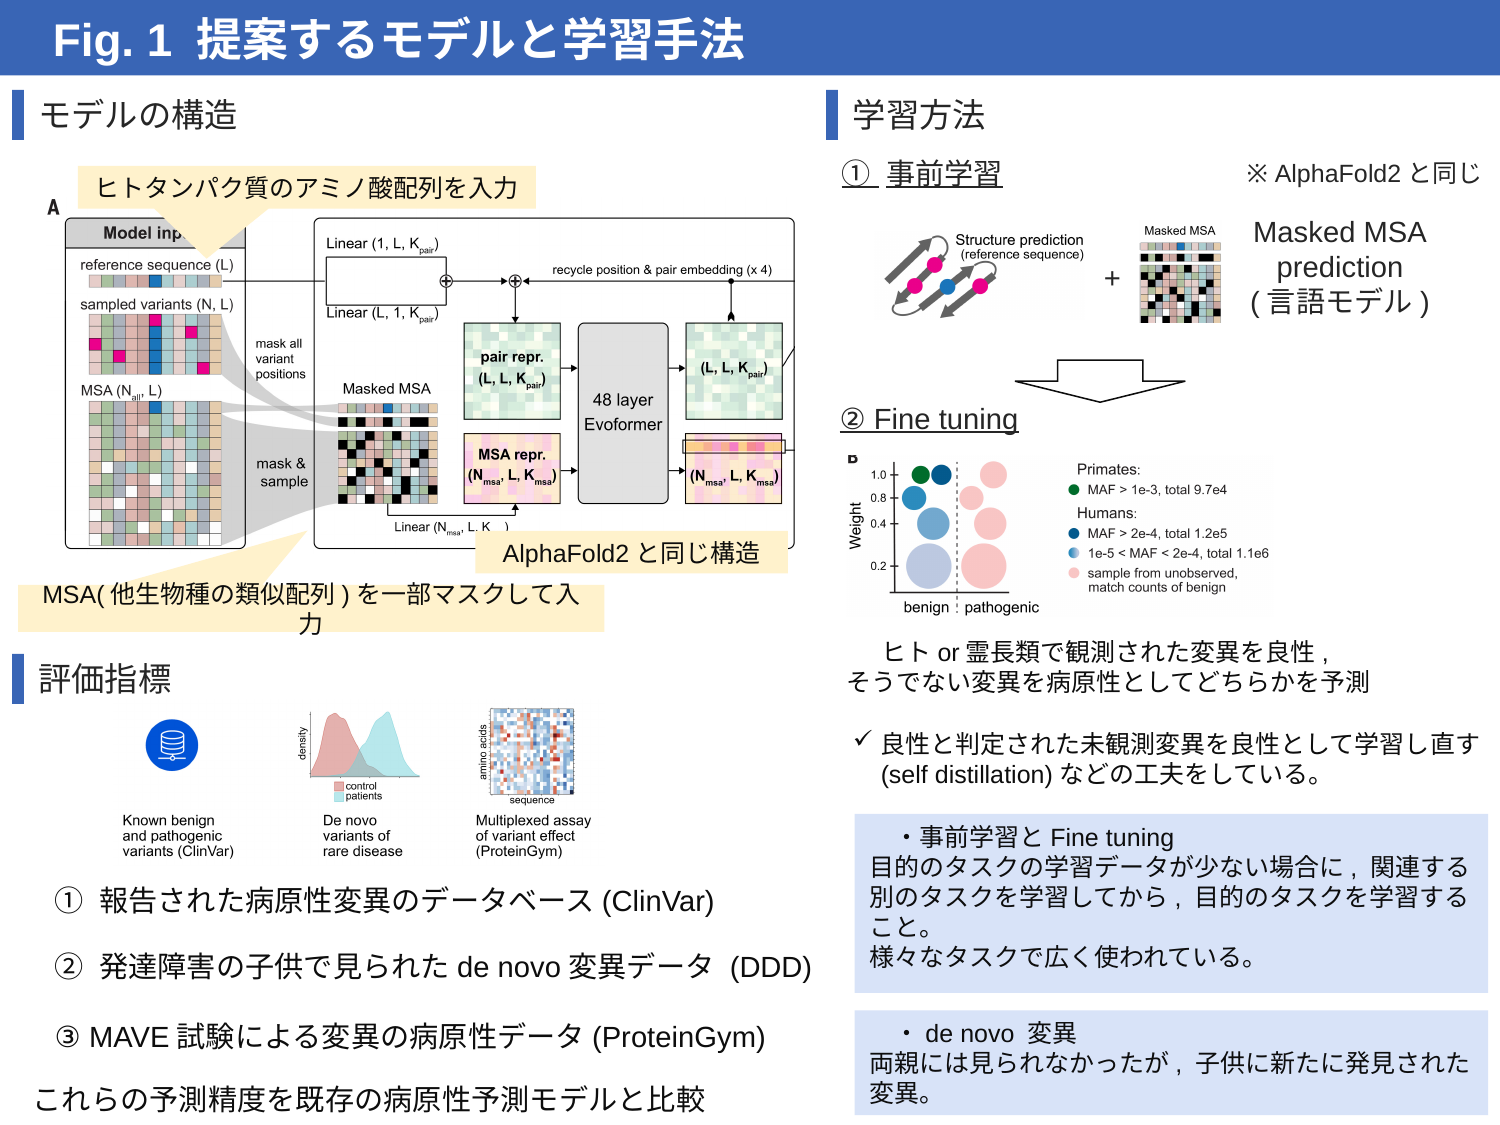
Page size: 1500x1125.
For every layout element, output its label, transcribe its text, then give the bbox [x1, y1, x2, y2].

text_box ヒトタンパク質のアミノ酸配列を入力 [76, 164, 537, 197]
text_box [825, 89, 839, 141]
text_box + [1089, 251, 1136, 302]
text_box ③ MAVE試験による変異の病原性データ(ProteinGym) [39, 1011, 792, 1061]
text_box ② Fine tuning [824, 393, 1286, 443]
text_box [1014, 359, 1186, 393]
text_box ・de novo 変異 両親には見られなかったが, 子供に新たに発見された変異。 [854, 1009, 1489, 1116]
text_box ① 事前学習 [826, 147, 1045, 198]
text_box ① 報告された病原性変異のデータベース(ClinVar) [39, 874, 792, 925]
text_box ヒトor霊長類で観測された変異を良性, そうでない変異を病原性としてどちらかを予測 [791, 628, 1426, 704]
text_box ② 発達障害の子供で見られたde novo変異データ (DDD) [39, 940, 870, 991]
text_box AlphaFold2と同じ構造 [474, 554, 789, 575]
text_box [11, 89, 25, 141]
text_box 評価指標 [23, 651, 695, 706]
text_box [11, 653, 25, 705]
text_box 学習方法 [838, 87, 1500, 142]
text_box これらの予測精度を既存の病原性予測モデルと比較 [18, 1073, 770, 1124]
text_box Fig. 1 提案するモデルと学習手法 [0, 0, 1500, 76]
picture [846, 455, 1274, 619]
picture [46, 197, 795, 554]
text_box Masked MSA prediction (言語モデル) [1234, 205, 1446, 326]
picture [873, 231, 1085, 320]
text_box 良性と判定された未観測変異を良性として学習し直す(self distillation)などの工夫をしている。 [838, 721, 1500, 796]
text_box ・事前学習とFine tuning 目的のタスクの学習データが少ない場合に, 関連する別のタスクを学習してから, 目的のタスクを学習すること。 様々なタスクで広く使われている。 [854, 813, 1489, 994]
picture [113, 699, 605, 866]
text_box MSA(他生物種の類似配列)を一部マスクして入力 [16, 554, 606, 633]
text_box モデルの構造 [23, 87, 695, 142]
picture [1139, 220, 1222, 323]
text_box ※ AlphaFold2と同じ [1232, 150, 1500, 195]
